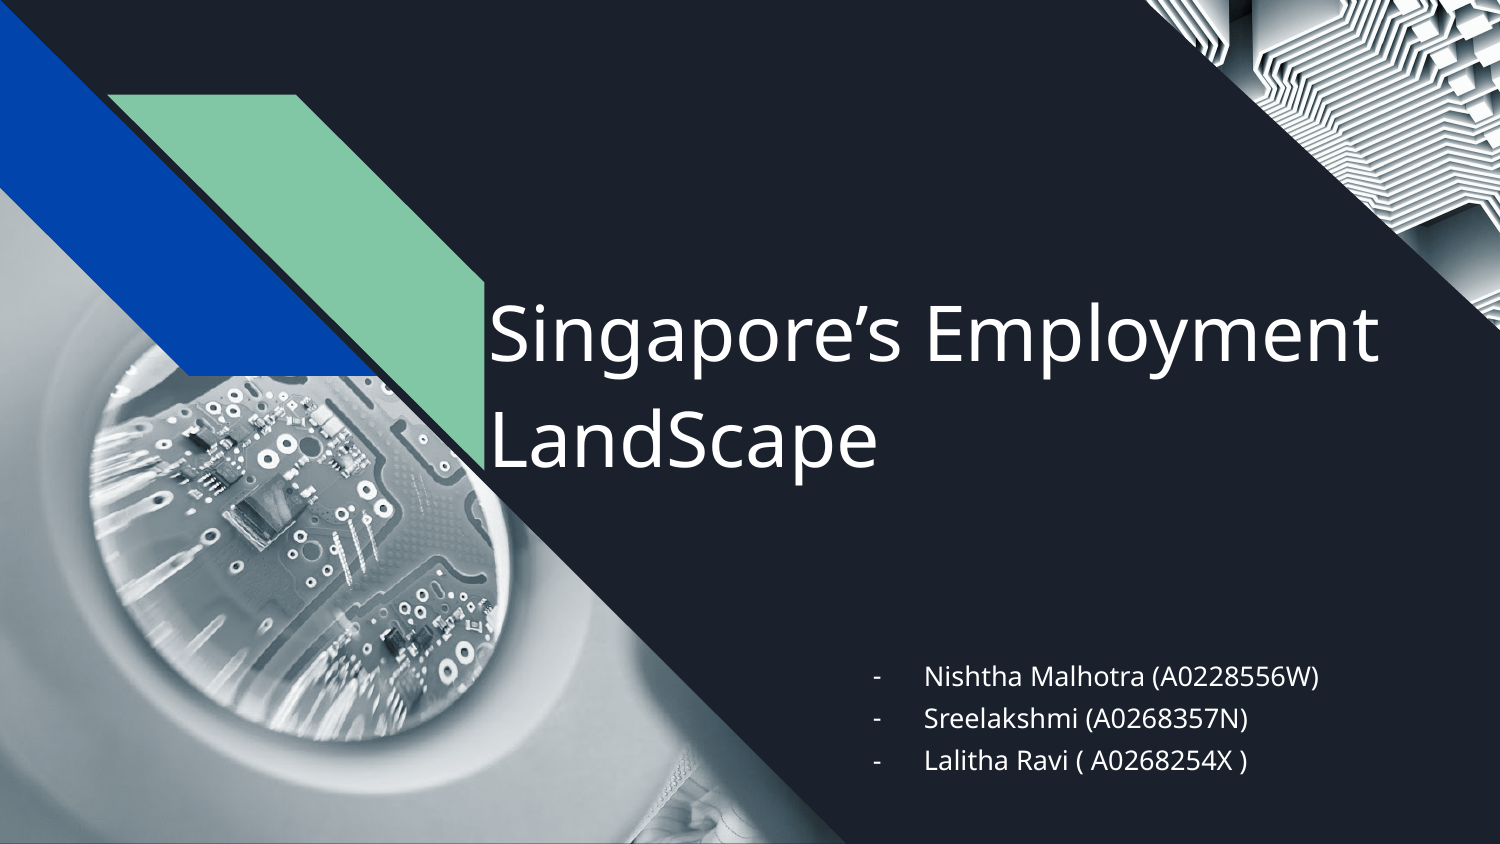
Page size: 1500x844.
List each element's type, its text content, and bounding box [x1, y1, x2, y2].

title Singapore’s Employment LandScape [473, 255, 1500, 515]
subtitle Nishtha Malhotra (A0228556W) Sreelakshmi (A0268357N) Lalitha Ravi ( A0268254X ) [833, 643, 1404, 727]
picture [0, 189, 847, 844]
picture [1144, 0, 1500, 255]
